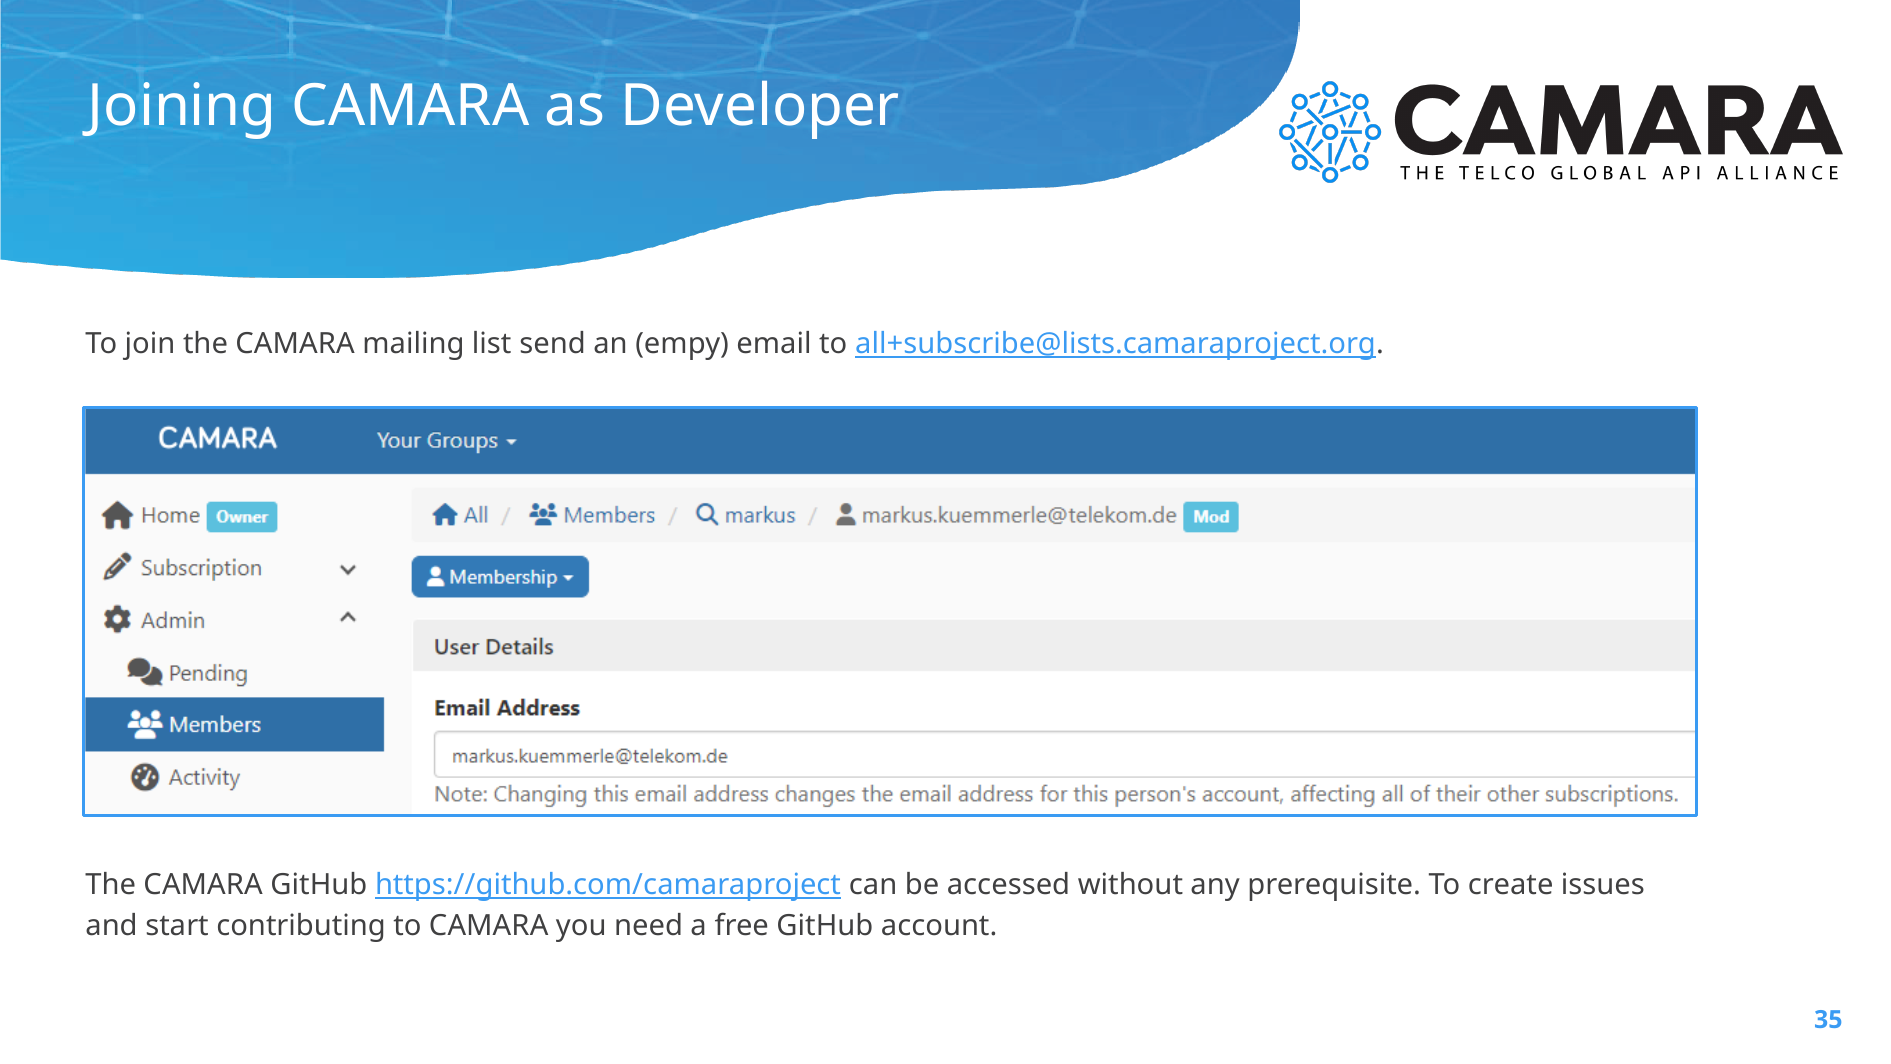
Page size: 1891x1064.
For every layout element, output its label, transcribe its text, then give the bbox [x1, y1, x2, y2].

title Joining CAMARA as Developer [72, 67, 1869, 197]
picture [85, 408, 1696, 815]
picture [0, 0, 1300, 278]
list To join the CAMARA mailing list send an (empy) email to all+subscribe@lists.camaraproject.org. [85, 322, 1881, 373]
text_box The CAMARA GitHub https://github.com/camaraproject can be accessed without any prerequisite. To create issues and start contributing to CAMARA you need a free GitHub account. [85, 864, 1696, 1033]
